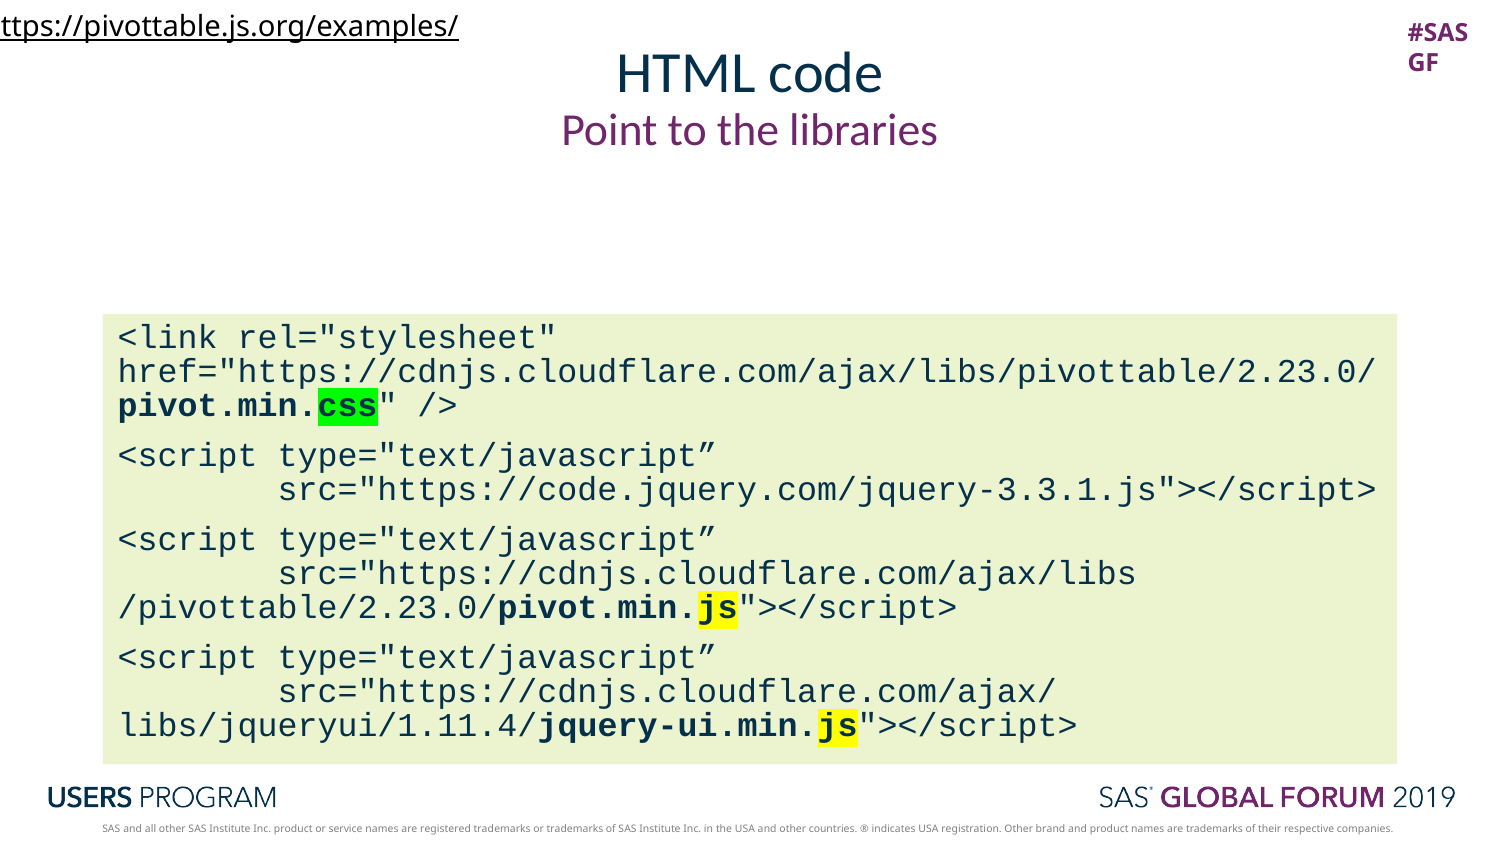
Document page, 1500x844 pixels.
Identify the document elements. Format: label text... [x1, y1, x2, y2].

list <link rel="stylesheet" href="https://cdnjs.cloudflare.com/ajax/libs/pivottable/2.23.0/pivot.min.css" /> <script type="text/javascript” src="https://code.jquery.com/jquery-3.3.1.js"></script> <script type="text/javascript” src="https://cdnjs.cloudflare.com/ajax/libs /pivottable/2.23.0/pivot.min.js"></script> <script type="text/javascript” src="https://cdnjs.cloudflare.com/ajax/ libs/jqueryui/1.11.4/jquery-ui.min.js"></script> [102, 313, 1398, 765]
title HTML code [102, 31, 1398, 105]
picture [0, 0, 1500, 844]
text_box https://pivottable.js.org/examples/ [0, 0, 482, 55]
list Point to the libraries [102, 105, 1398, 150]
